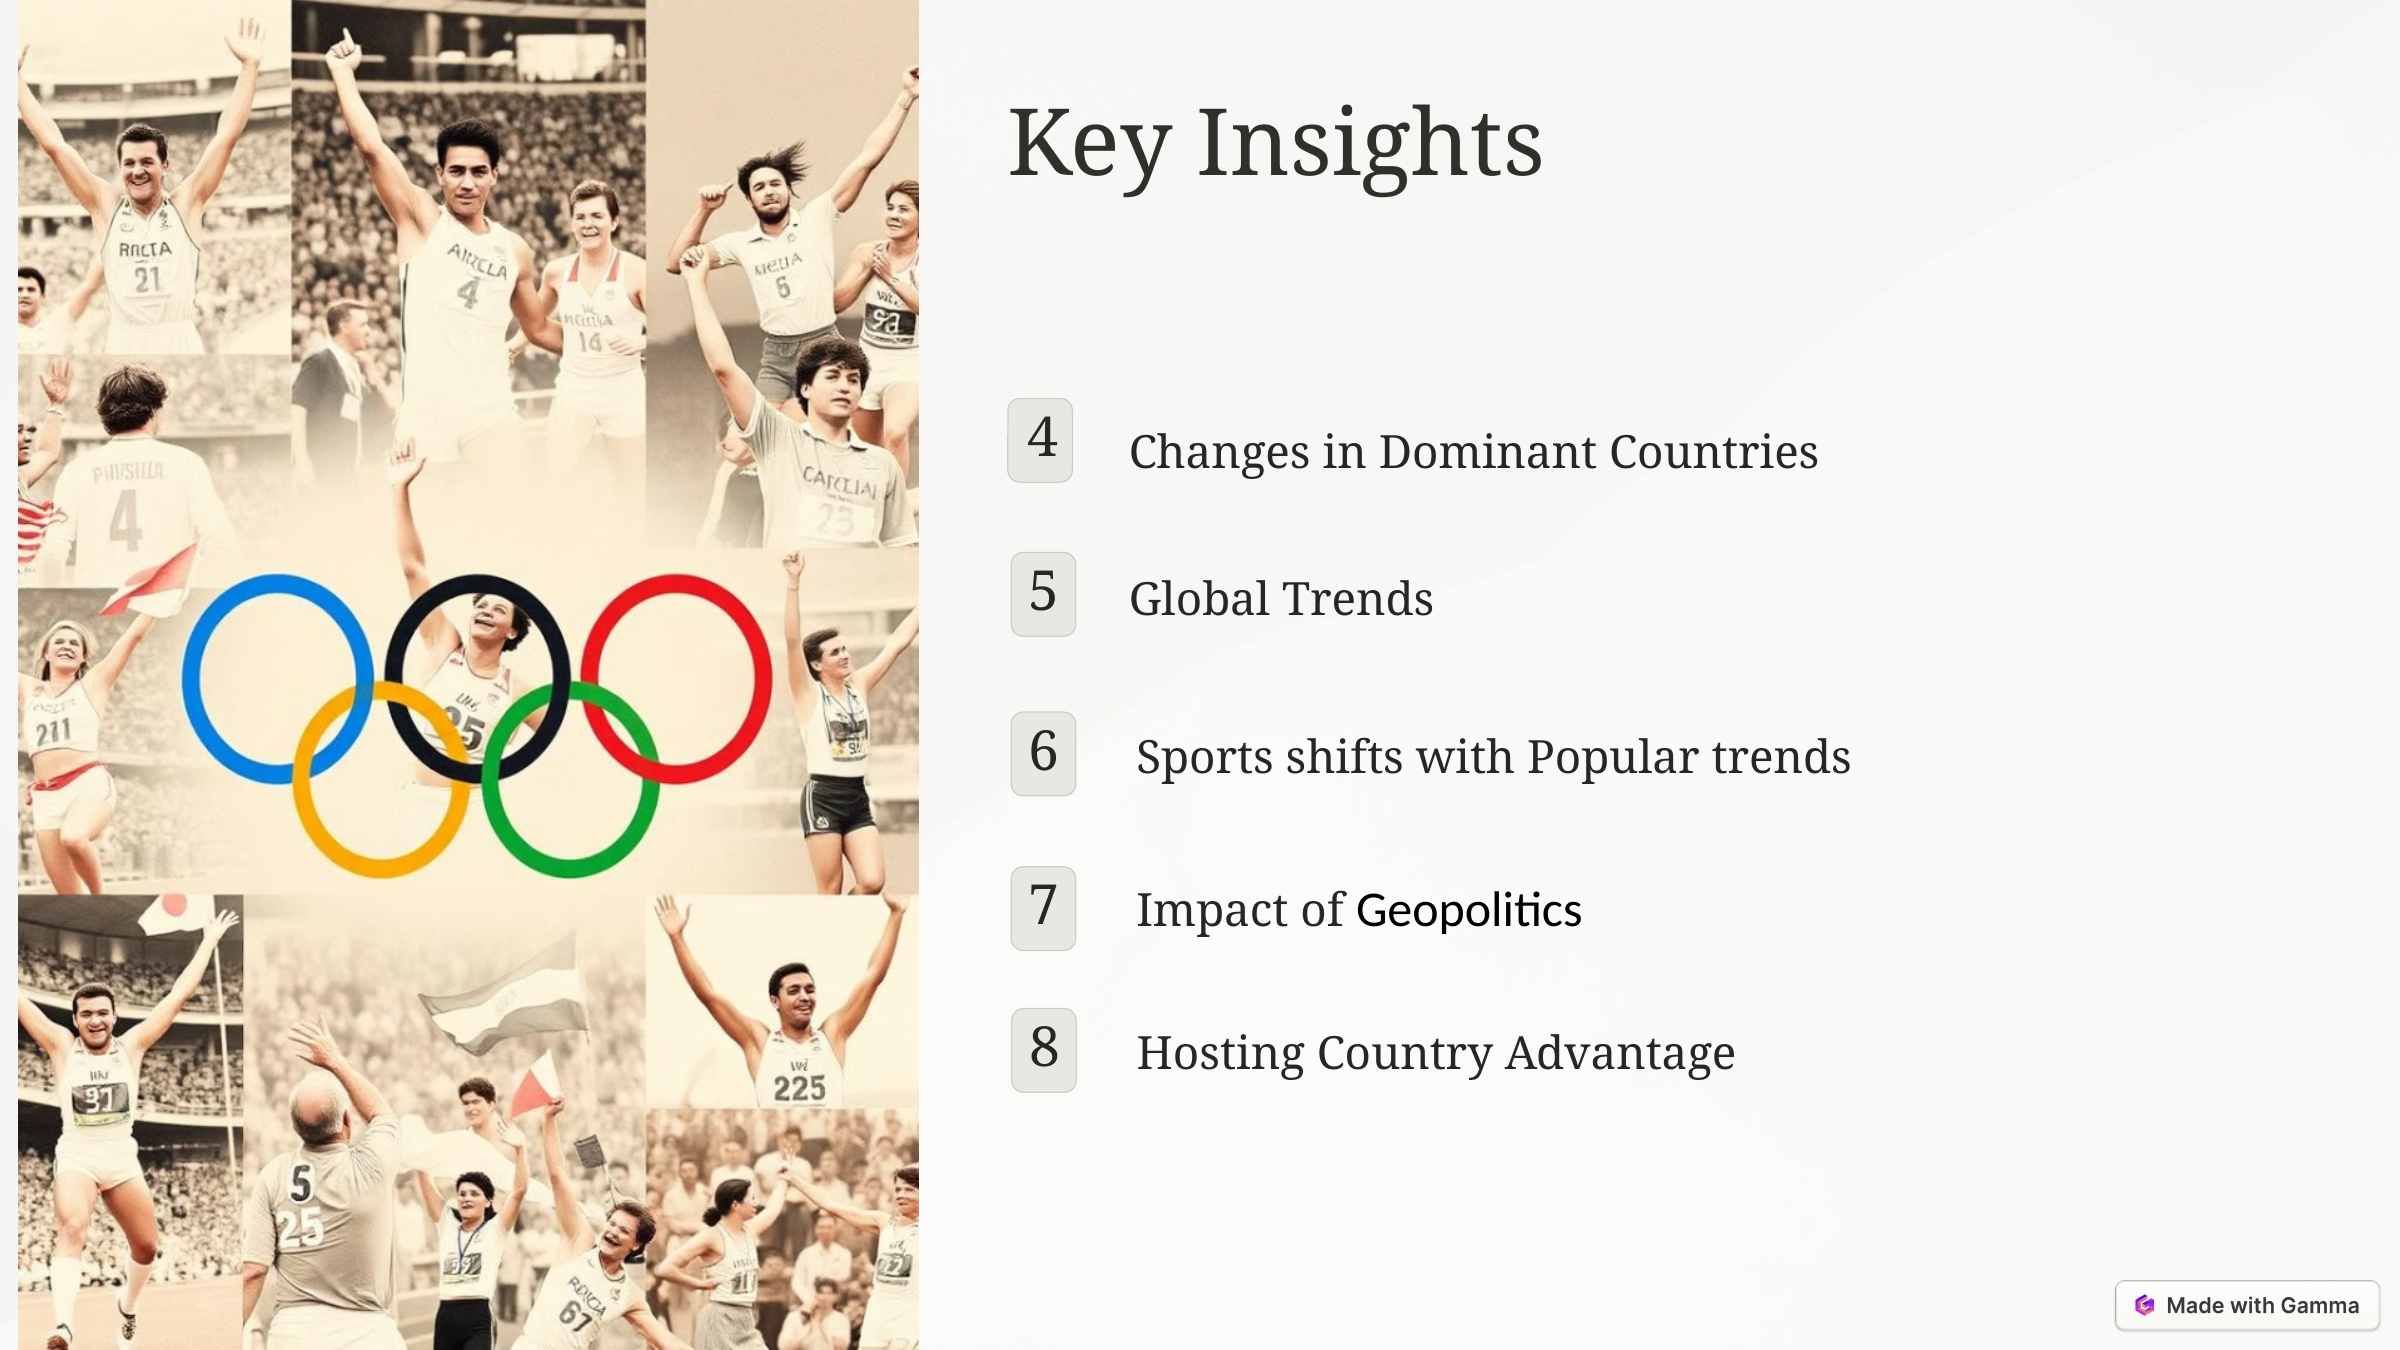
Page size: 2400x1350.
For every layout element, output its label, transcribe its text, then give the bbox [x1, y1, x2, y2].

text_box 7 [1027, 880, 1062, 937]
text_box 5 [1037, 566, 1052, 623]
text_box Impact of Geopolitics [1136, 879, 1828, 938]
text_box 4 [1037, 412, 1049, 469]
text_box Key Insights [1007, 78, 1555, 201]
text_box Sports shifts with Popular trends [1136, 724, 1811, 783]
text_box [1011, 866, 1076, 951]
text_box Global Trends [1128, 567, 1483, 626]
text_box [1011, 552, 1076, 637]
text_box Changes in Dominant Countries [1128, 420, 1803, 479]
text_box 8 [1027, 1022, 1063, 1079]
picture [18, 0, 919, 1350]
text_box [1007, 398, 1073, 483]
text_box Hosting Country Advantage [1136, 1021, 1828, 1080]
text_box [1011, 712, 1076, 796]
text_box 6 [1037, 726, 1052, 782]
picture [2106, 1271, 2389, 1339]
text_box [1011, 1008, 1077, 1093]
